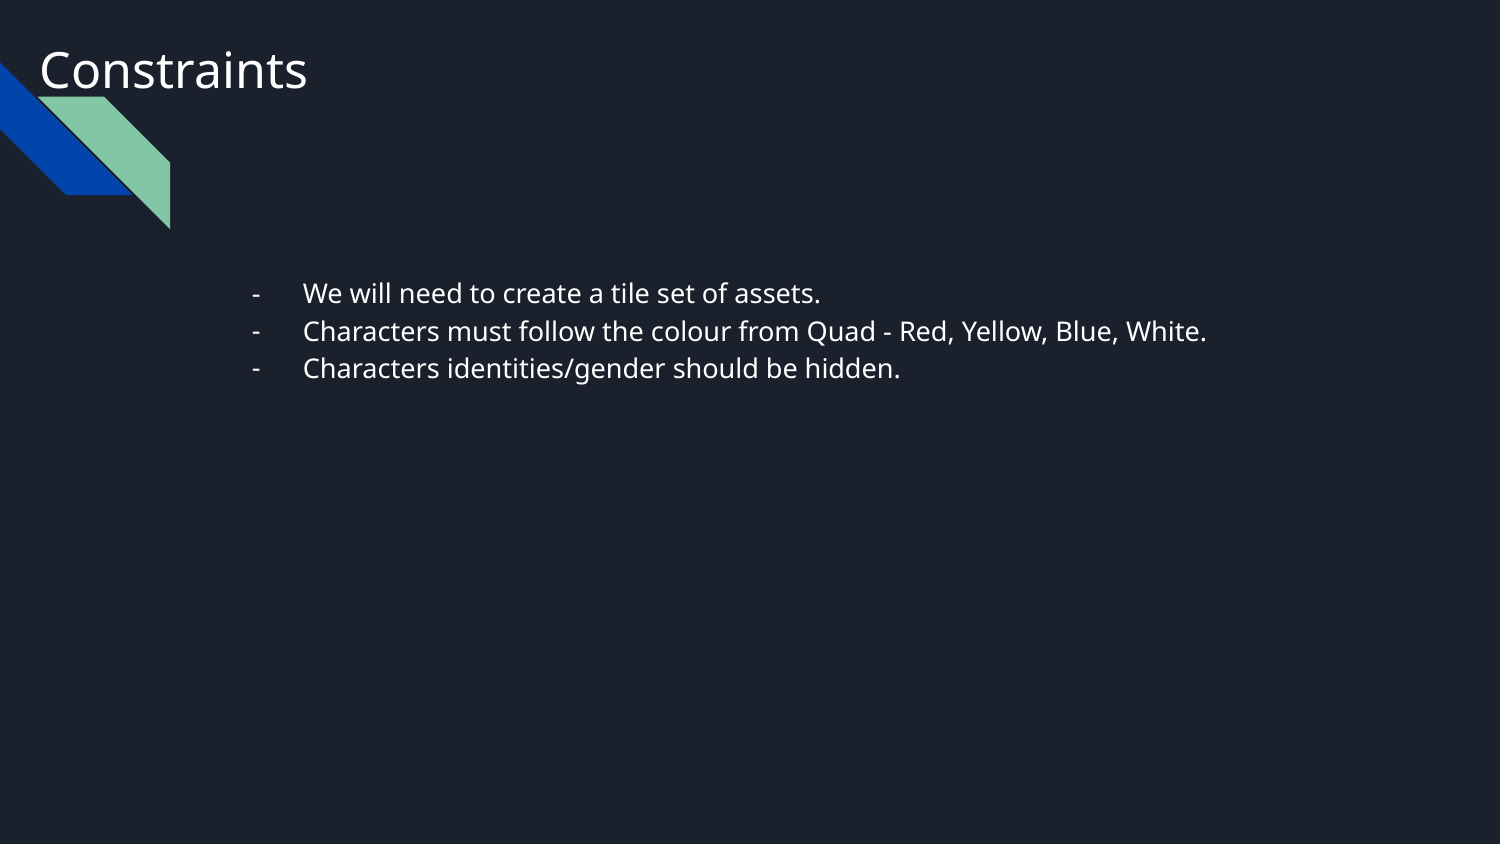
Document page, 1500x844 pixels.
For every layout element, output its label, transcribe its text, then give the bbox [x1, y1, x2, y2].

title Constraints [24, 23, 1180, 174]
list We will need to create a tile set of assets. Characters must follow the colour from Quad - Red, Yellow, Blue, White. Characters identities/gender should be hidden. [212, 257, 1368, 735]
